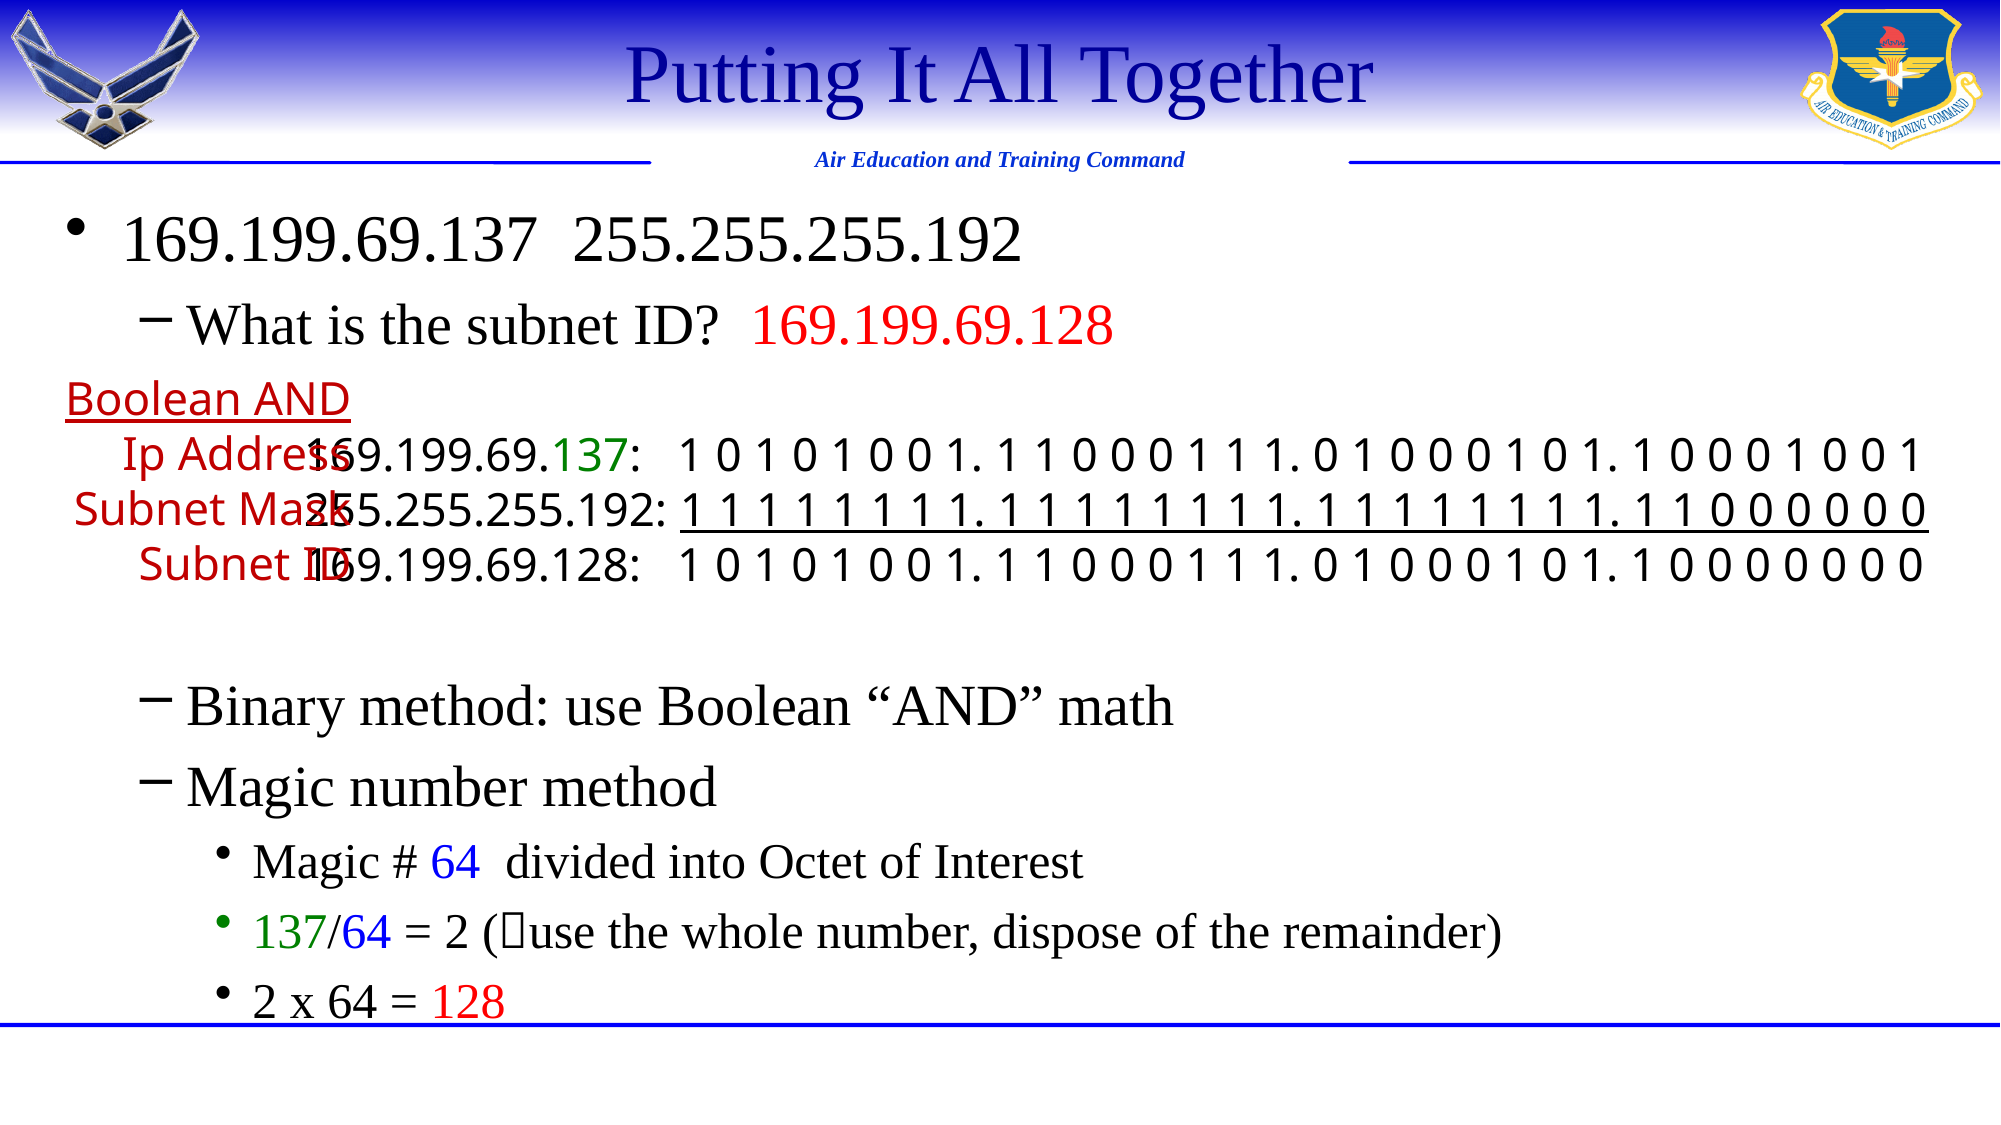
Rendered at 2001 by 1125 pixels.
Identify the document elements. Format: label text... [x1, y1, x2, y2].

list 169.199.69.137 255.255.255.192 What is the subnet ID? 169.199.69.128 Binary method: use Boolean “AND” math Magic number method Magic # 64 divided into Octet of Interest 137/64 = 2 (use the whole number, dispose of the remainder) 2 x 64 = 128 [49, 186, 1951, 1013]
picture [1800, 9, 1983, 150]
title Putting It All Together [199, 0, 1801, 138]
text_box 169.199.69.137: 1 0 1 0 1 0 0 1. 1 1 0 0 0 1 1 1. 0 1 0 0 0 1 0 1. 1 0 0 0 1 0 0 1 255.255.255.192: 1 1 1 1 1 1 1 1. 1 1 1 1 1 1 1 1. 1 1 1 1 1 1 1 1. 1 1 0 0 0 0 0 0 169.199.69.128: 1 0 1 0 1 0 0 1. 1 1 0 0 0 1 1 1. 0 1 0 0 0 1 0 1. 1 0 0 0 0 0 0 0 [367, 418, 1944, 598]
text_box Boolean AND Ip Address Subnet Mask Subnet ID [50, 362, 367, 598]
picture [10, 9, 200, 150]
